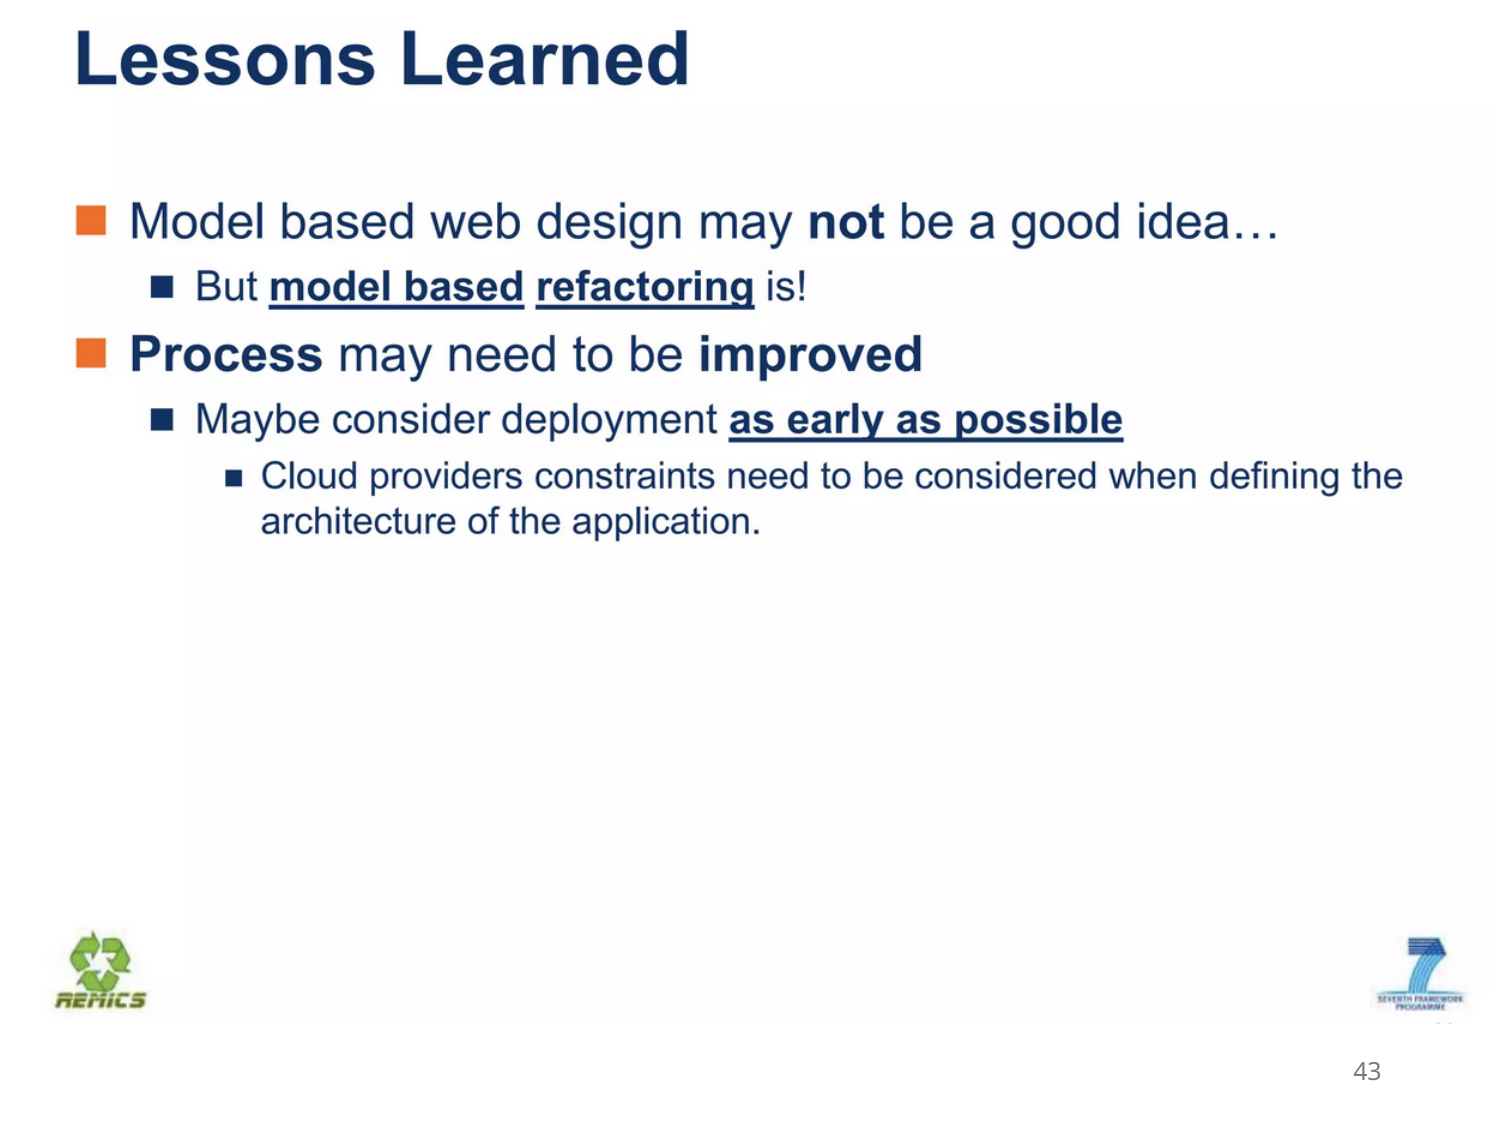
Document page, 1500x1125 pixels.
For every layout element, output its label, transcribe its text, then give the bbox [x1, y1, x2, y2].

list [0, 0, 1494, 1024]
slide_number 43 [1059, 1042, 1397, 1103]
